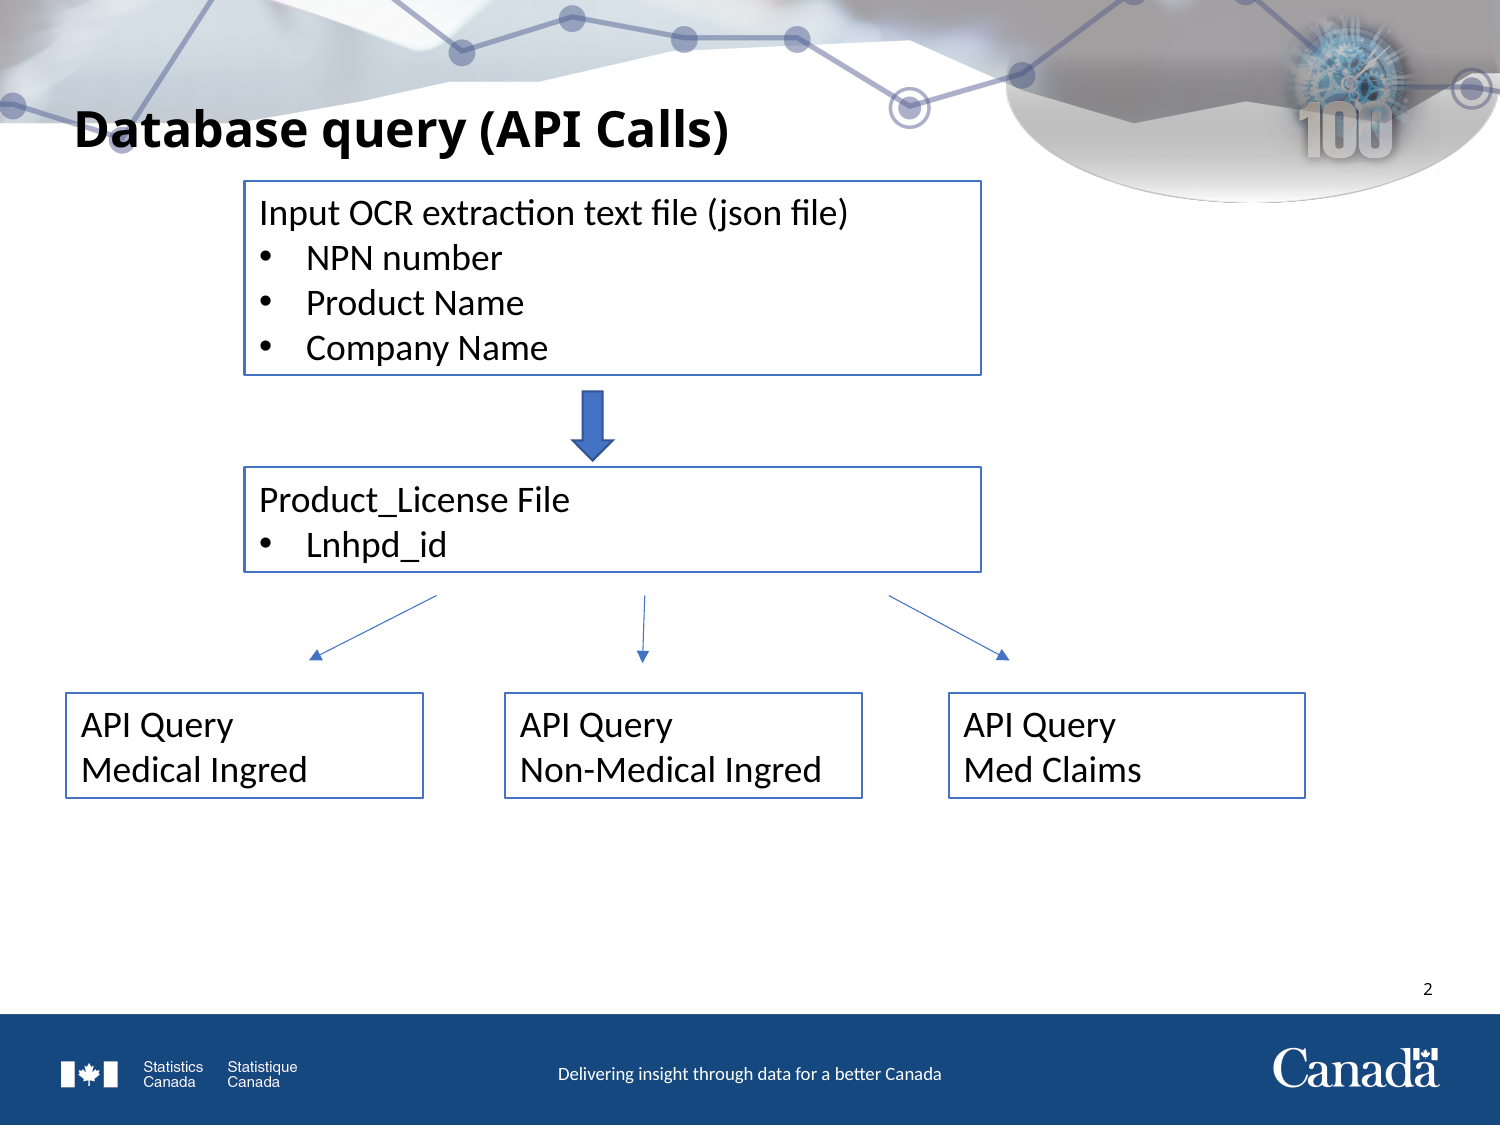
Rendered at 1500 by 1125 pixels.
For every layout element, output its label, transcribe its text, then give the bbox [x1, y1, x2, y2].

slide_number 1 [1392, 971, 1448, 1013]
text_box [570, 390, 616, 462]
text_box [308, 595, 437, 661]
text_box API Query Medical Ingred [66, 693, 423, 798]
text_box API Query Non-Medical Ingred [505, 693, 862, 798]
text_box Product_License File Lnhpd_id [244, 467, 982, 573]
text_box API Query Med Claims [948, 693, 1306, 798]
text_box Input OCR extraction text file (json file) NPN number Product Name Company Name [244, 180, 982, 376]
picture [0, 0, 1500, 1125]
title Database query (API Calls) [58, 77, 1127, 167]
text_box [888, 595, 1010, 661]
